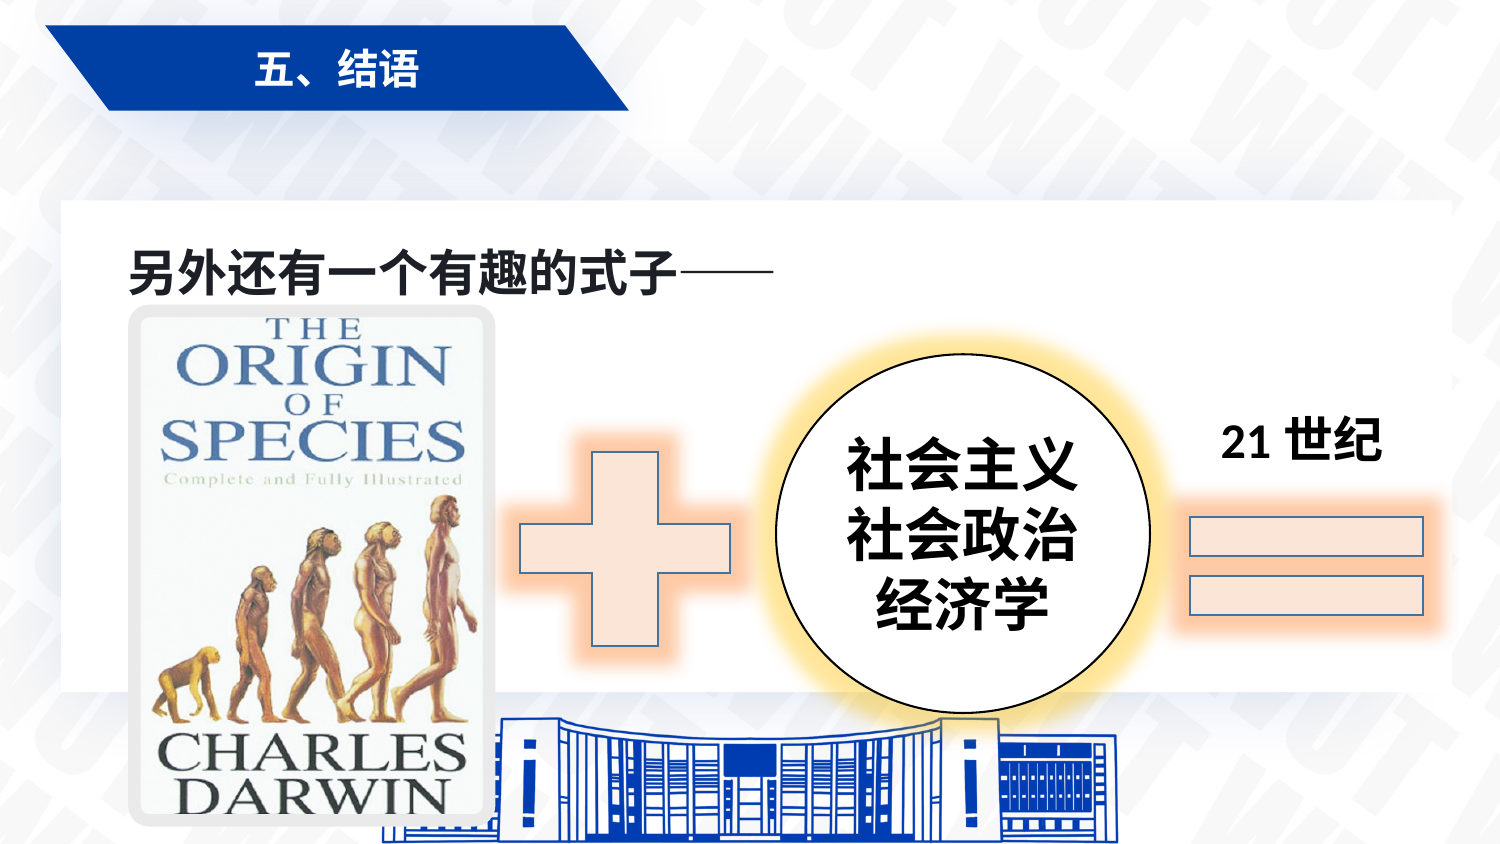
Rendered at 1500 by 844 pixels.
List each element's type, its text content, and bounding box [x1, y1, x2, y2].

text_box 另外还有一个有趣的式子—— [127, 211, 1394, 482]
text_box 五、结语 [44, 24, 630, 112]
text_box [1189, 575, 1424, 616]
text_box 21世纪 [1189, 400, 1414, 476]
picture [0, 0, 1500, 844]
text_box 社会主义社会政治经济学 [775, 353, 1152, 715]
text_box [1189, 516, 1424, 557]
text_box [61, 200, 1452, 693]
text_box [519, 451, 731, 647]
